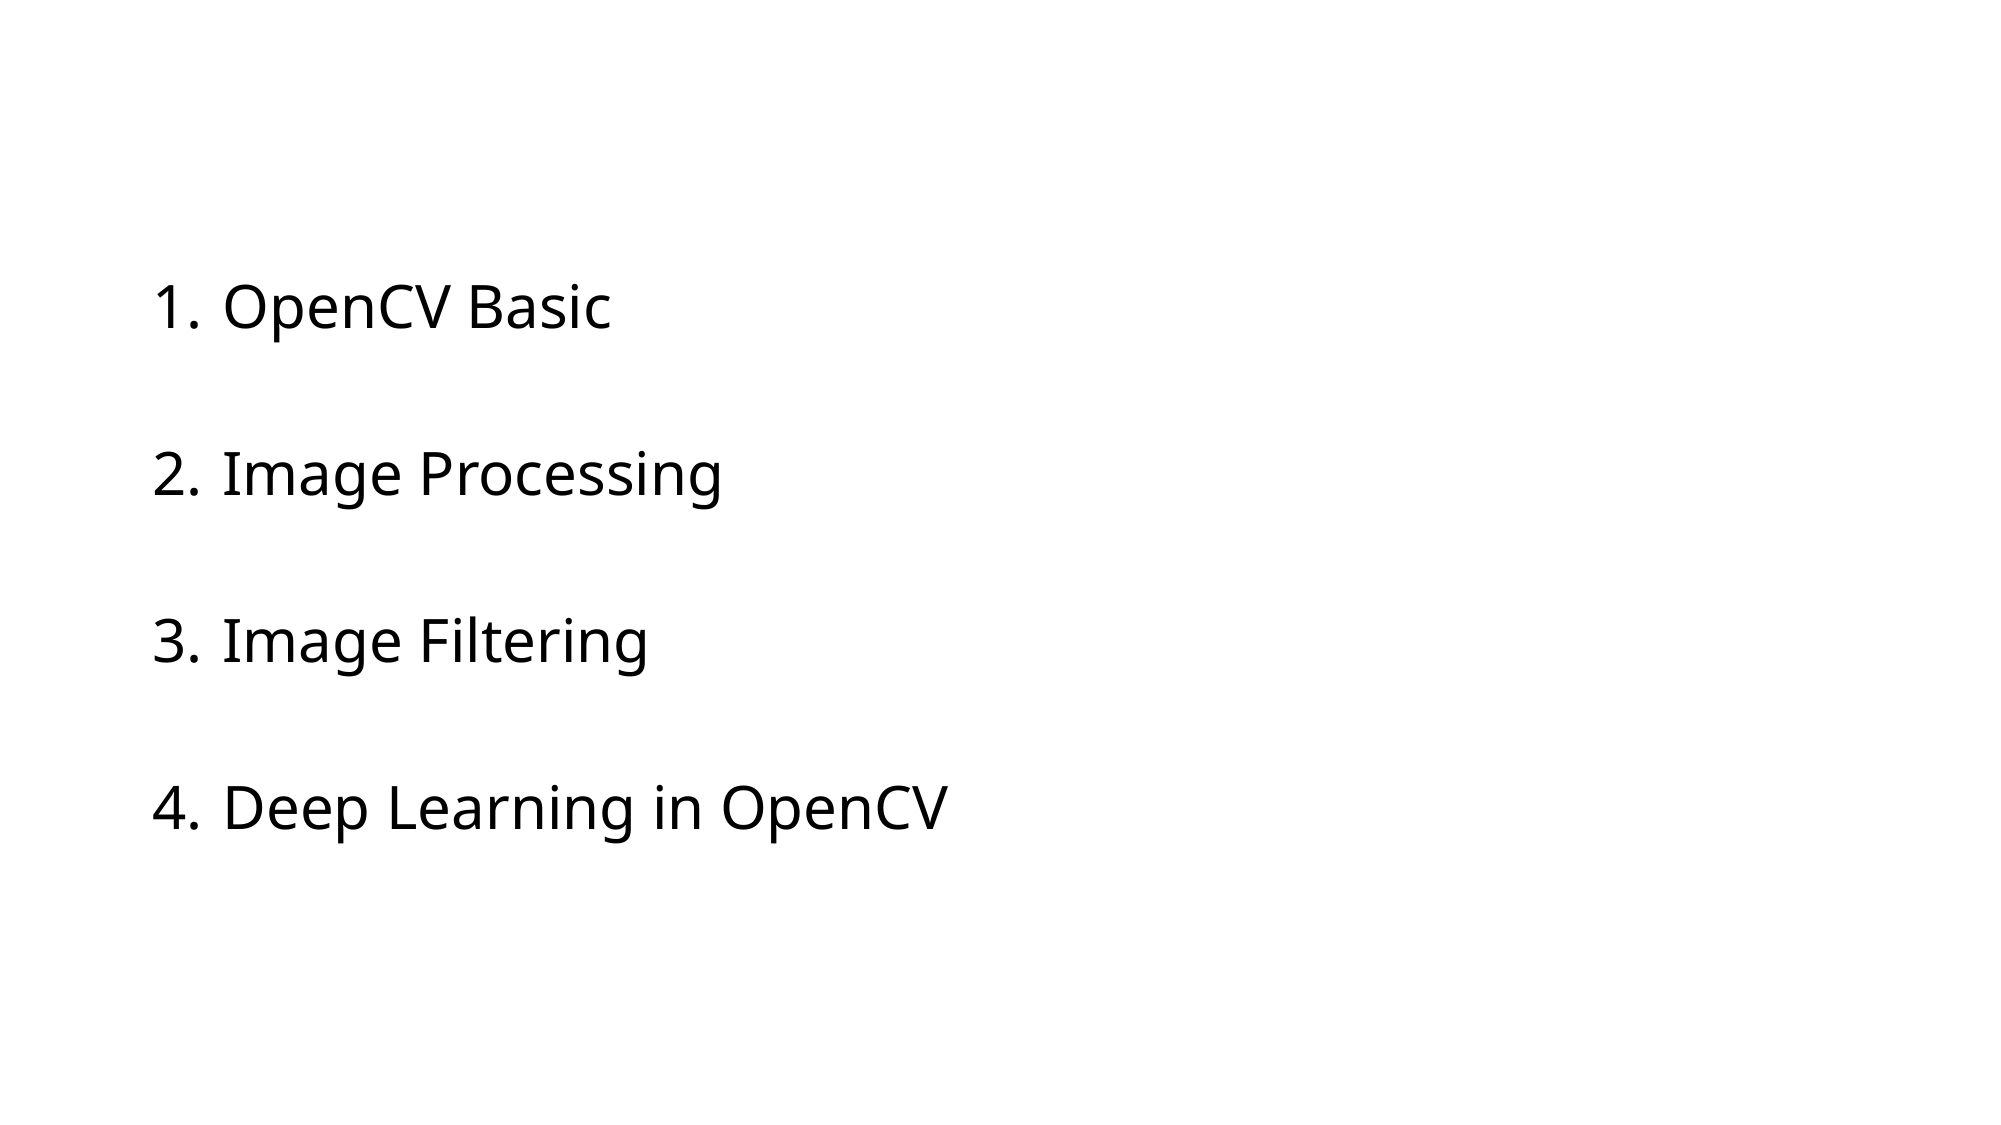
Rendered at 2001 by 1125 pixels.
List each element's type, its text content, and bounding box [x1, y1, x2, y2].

text_box OpenCV Basic Image Processing Image Filtering Deep Learning in OpenCV [137, 269, 1863, 856]
